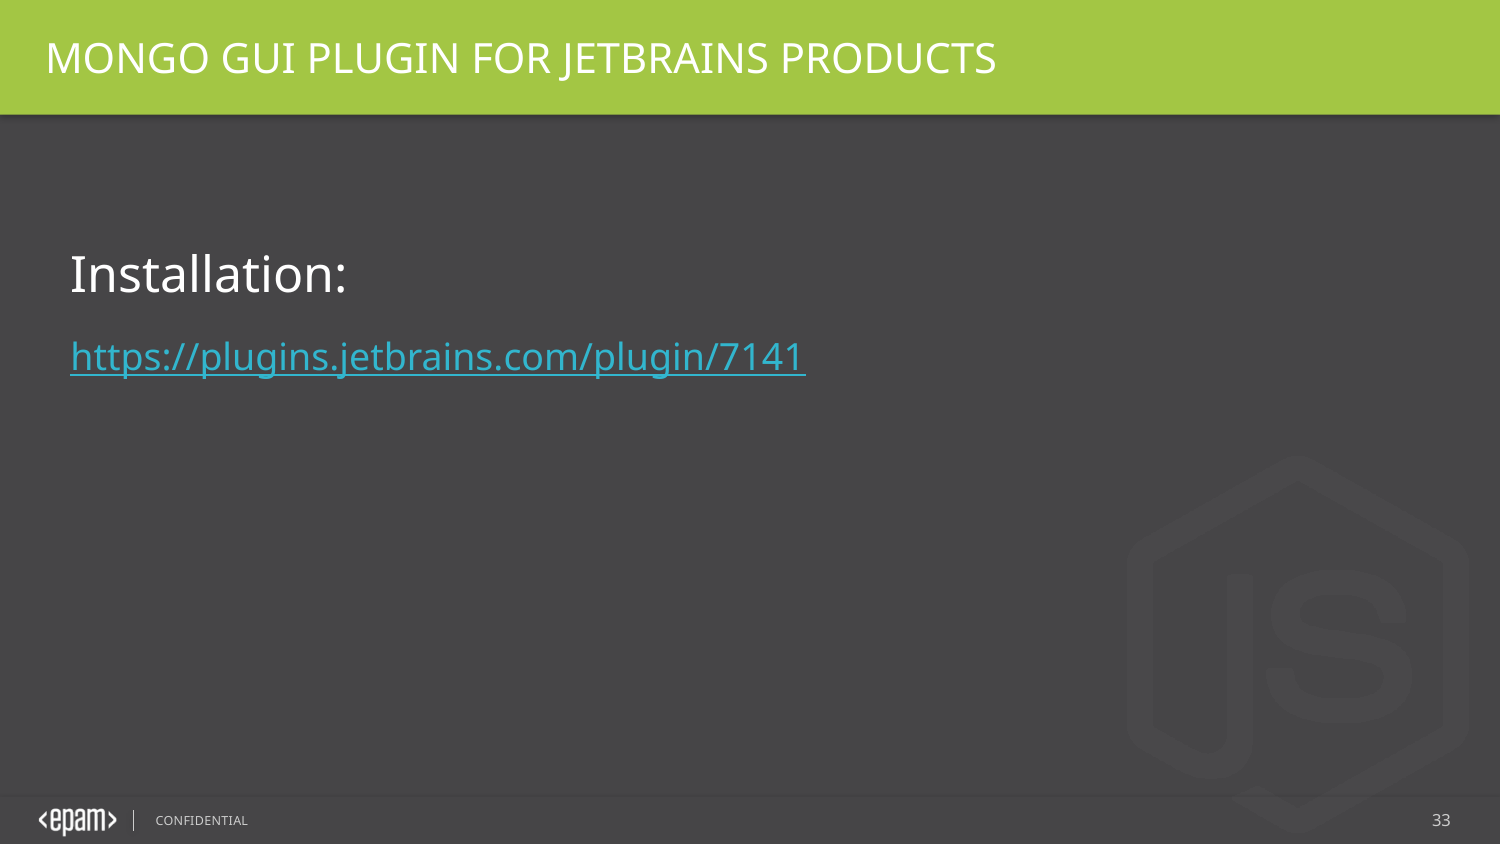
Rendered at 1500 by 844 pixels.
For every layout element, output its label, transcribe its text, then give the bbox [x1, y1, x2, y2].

list Installation: https://plugins.jetbrains.com/plugin/7141 [59, 218, 1426, 735]
picture [38, 808, 117, 837]
list MONGO GUI PLUGIN FOR JETBRAINS PRODUCTS [0, 0, 1500, 115]
